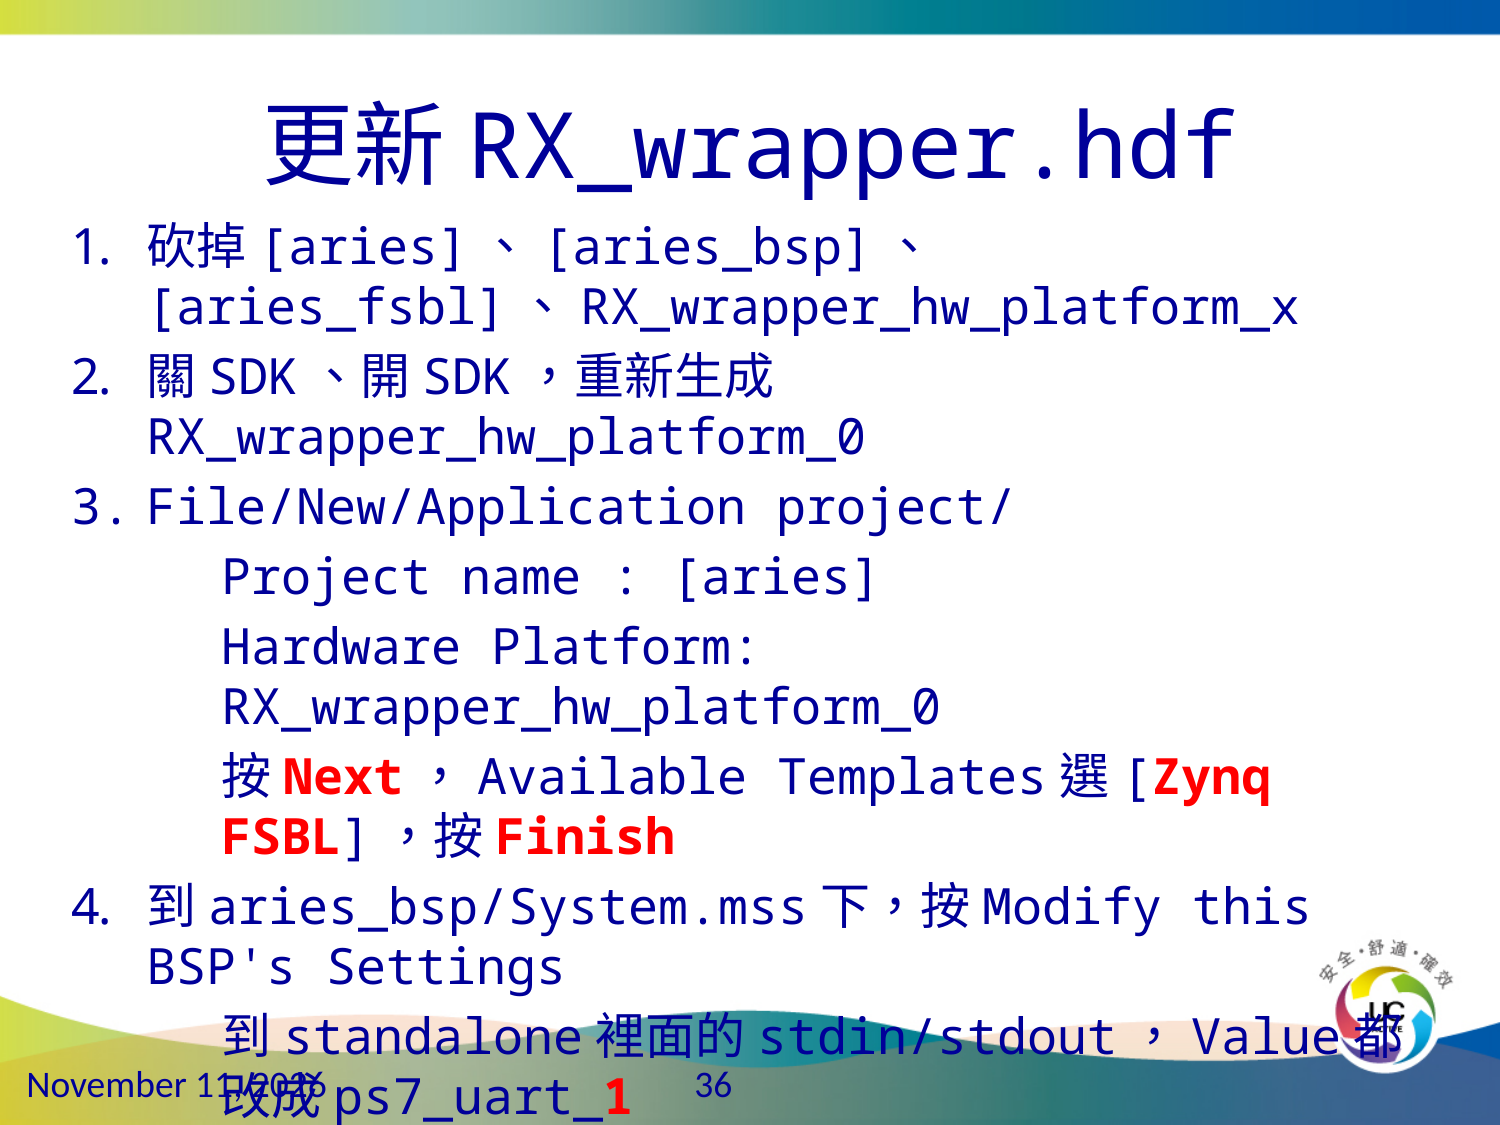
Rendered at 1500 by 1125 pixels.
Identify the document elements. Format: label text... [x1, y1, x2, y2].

list 砍掉[aries]、[aries_bsp]、[aries_fsbl]、RX_wrapper_hw_platform_x 關SDK、開SDK，重新生成RX_wrapper_hw_platform_0 File/New/Application project/ Project name : [aries] Hardware Platform: RX_wrapper_hw_platform_0 按Next，Available Templates選[Zynq FSBL]，按Finish 到aries_bsp/System.mss下，按Modify this BSP's Settings 到standalone裡面的stdin/stdout，Value都改成ps7_uart_1 [56, 206, 1454, 950]
title 更新RX_wrapper.hdf [75, 60, 1425, 206]
picture [0, 0, 1500, 1125]
